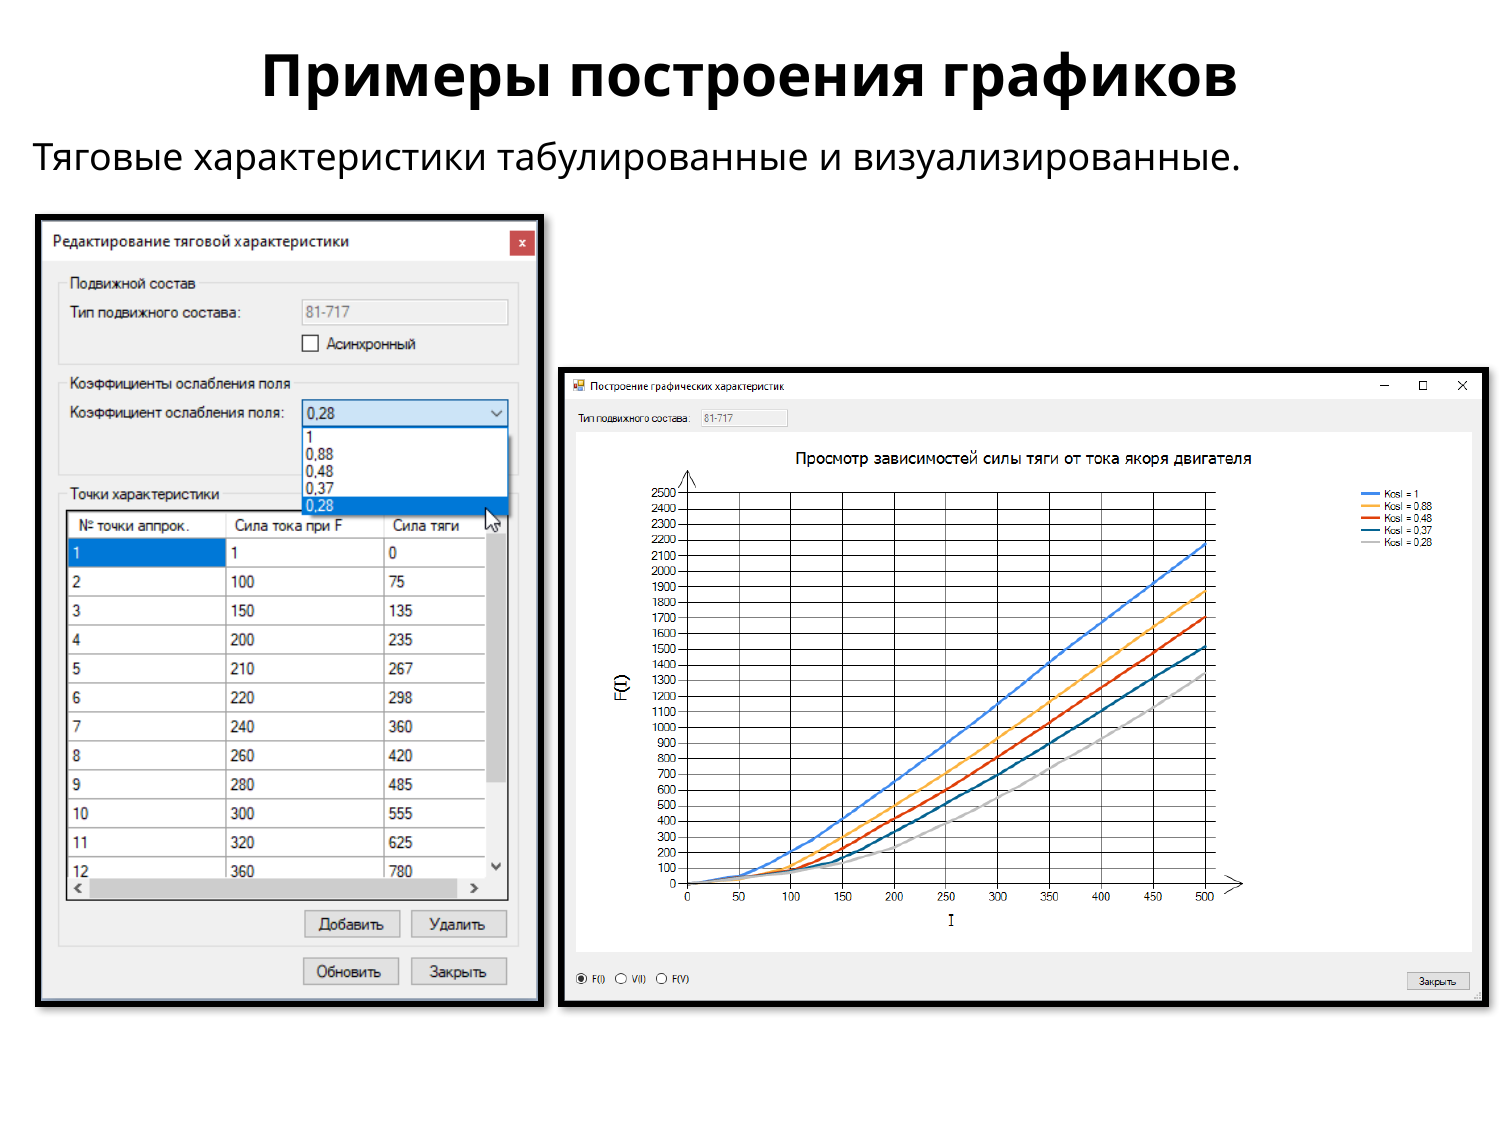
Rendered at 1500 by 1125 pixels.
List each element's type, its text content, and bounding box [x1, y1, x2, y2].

text_box Примеры построения графиков [17, 30, 1483, 116]
text_box Тяговые характеристики табулированные и визуализированные. [17, 125, 1459, 186]
picture [40, 219, 539, 1001]
picture [563, 372, 1483, 1001]
